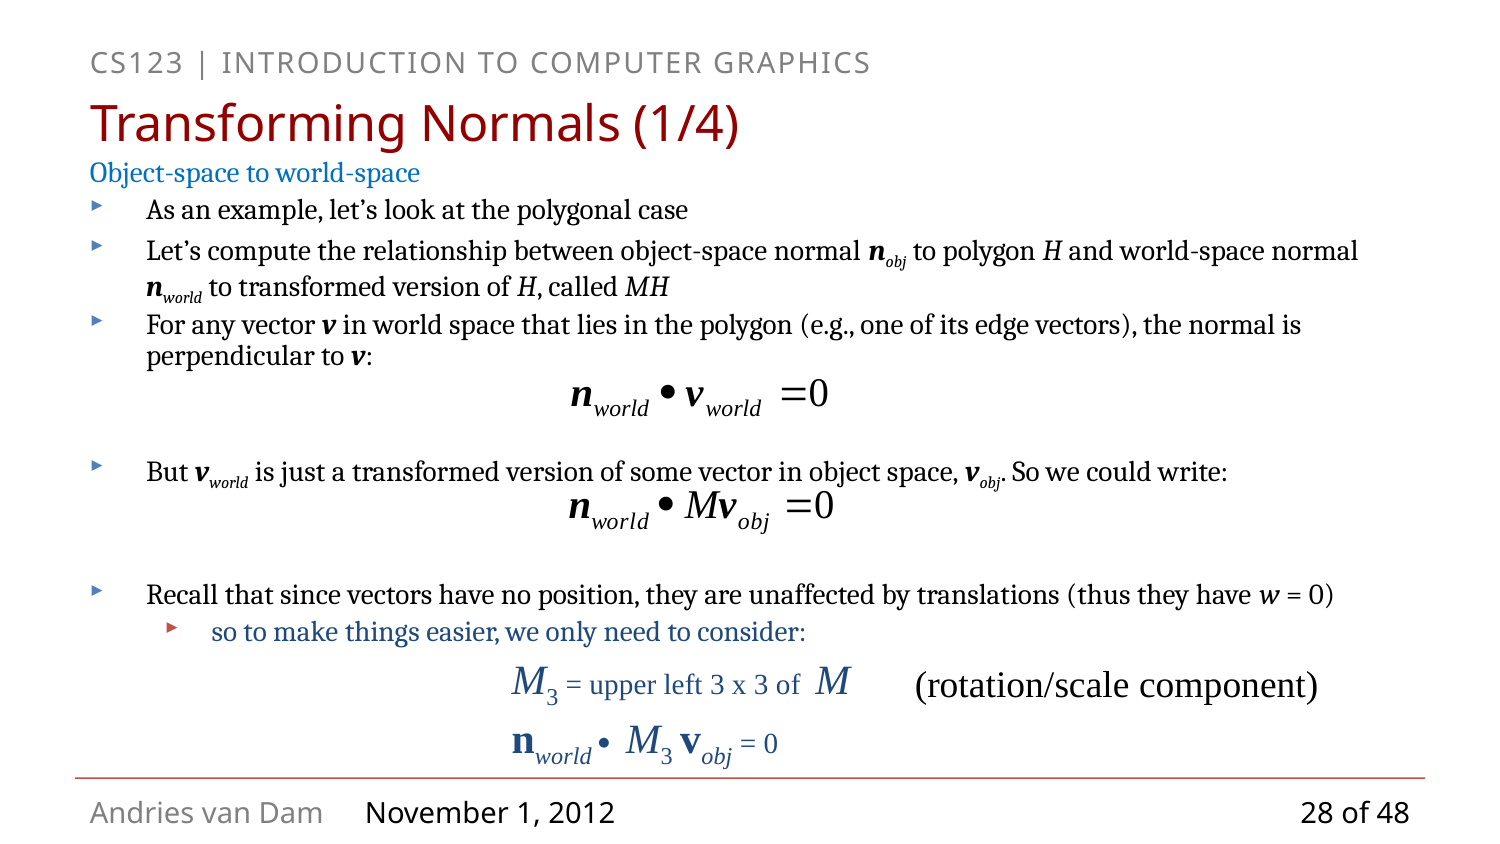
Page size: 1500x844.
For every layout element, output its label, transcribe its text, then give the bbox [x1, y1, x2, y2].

text_box (rotation/scale component) [899, 652, 1338, 713]
title Transforming Normals (1/4) [75, 84, 1425, 160]
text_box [562, 477, 842, 543]
slide_number 28 of 48 [1224, 787, 1425, 827]
list Object-space to world-space As an example, let’s look at the polygonal case Let’s compute the relationship between object-space normal nobj to polygon H and world-space normal nworld to transformed version of H, called MH For any vector v in world space that lies in the polygon (e.g., one of its edge vectors), the normal is perpendicular to v: But vworld is just a transformed version of some vector in object space, vobj. So we could write: Recall that since vectors have no position, they are unaffected by translations (thus they have w = 0) so to make things easier, we only need to consider: M3 = upper left 3 x 3 of M nworld · M3 vobj = 0 [75, 160, 1425, 779]
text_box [564, 365, 837, 427]
footer November 1, 2012 [350, 787, 1213, 827]
